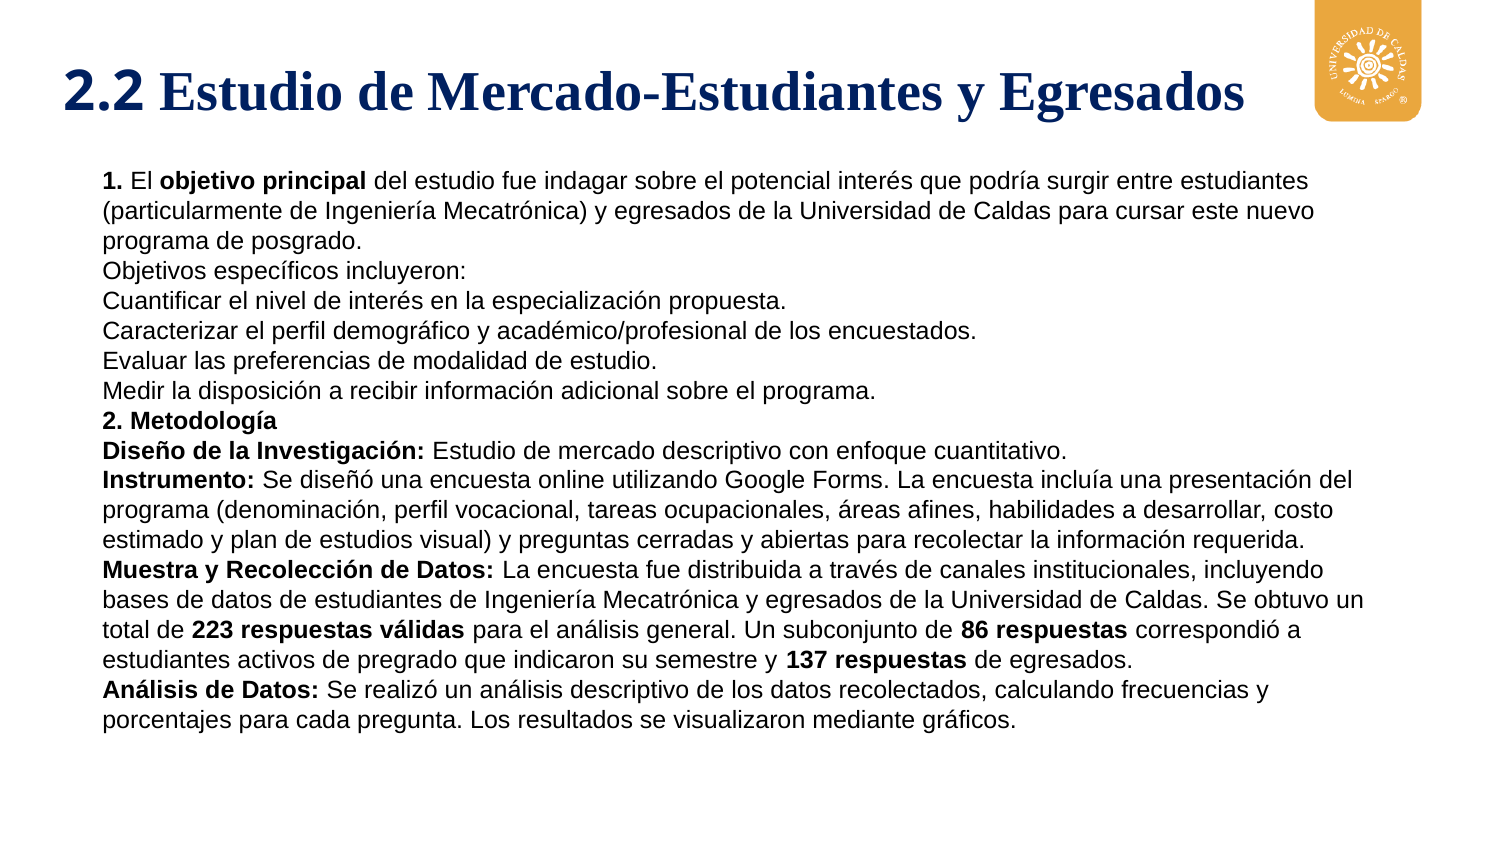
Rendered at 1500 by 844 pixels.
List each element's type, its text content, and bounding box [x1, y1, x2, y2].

picture [0, 0, 1500, 844]
text_box 2.2 Estudio de Mercado-Estudiantes y Egresados [48, 46, 1363, 129]
text_box 1. El objetivo principal del estudio fue indagar sobre el potencial interés que podría surgir entre estudiantes (particularmente de Ingeniería Mecatrónica) y egresados de la Universidad de Caldas para cursar este nuevo programa de posgrado. Objetivos específicos incluyeron: Cuantificar el nivel de interés en la especialización propuesta. Caracterizar el perfil demográfico y académico/profesional de los encuestados. Evaluar las preferencias de modalidad de estudio. Medir la disposición a recibir información adicional sobre el programa. 2. Metodología Diseño de la Investigación: Estudio de mercado descriptivo con enfoque cuantitativo. Instrumento: Se diseñó una encuesta online utilizando Google Forms. La encuesta incluía una presentación del programa (denominación, perfil vocacional, tareas ocupacionales, áreas afines, habilidades a desarrollar, costo estimado y plan de estudios visual) y preguntas cerradas y abiertas para recolectar la información requerida. Muestra y Recolección de Datos: La encuesta fue distribuida a través de canales institucionales, incluyendo bases de datos de estudiantes de Ingeniería Mecatrónica y egresados de la Universidad de Caldas. Se obtuvo un total de 223 respuestas válidas para el análisis general. Un subconjunto de 86 respuestas correspondió a estudiantes activos de pregrado que indicaron su semestre y 137 respuestas de egresados. Análisis de Datos: Se realizó un análisis descriptivo de los datos recolectados, calculando frecuencias y porcentajes para cada pregunta. Los resultados se visualizaron mediante gráficos. [87, 149, 1413, 779]
